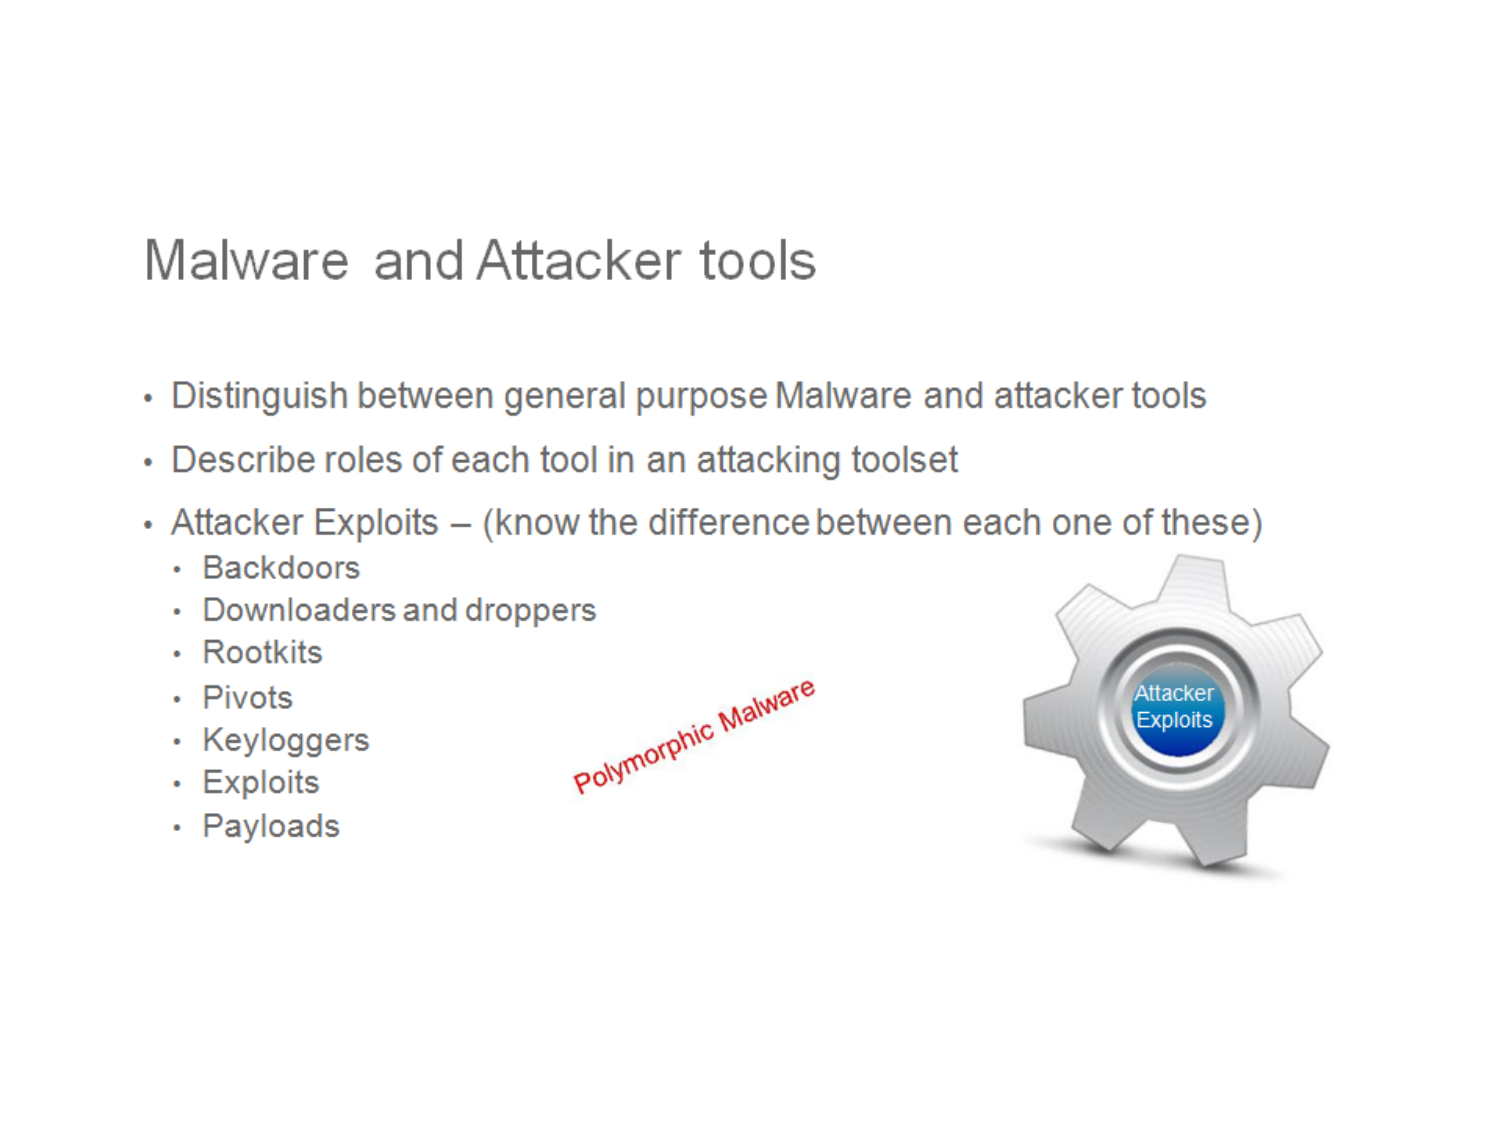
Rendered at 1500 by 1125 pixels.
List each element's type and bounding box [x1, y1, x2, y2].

picture [121, 222, 1379, 903]
